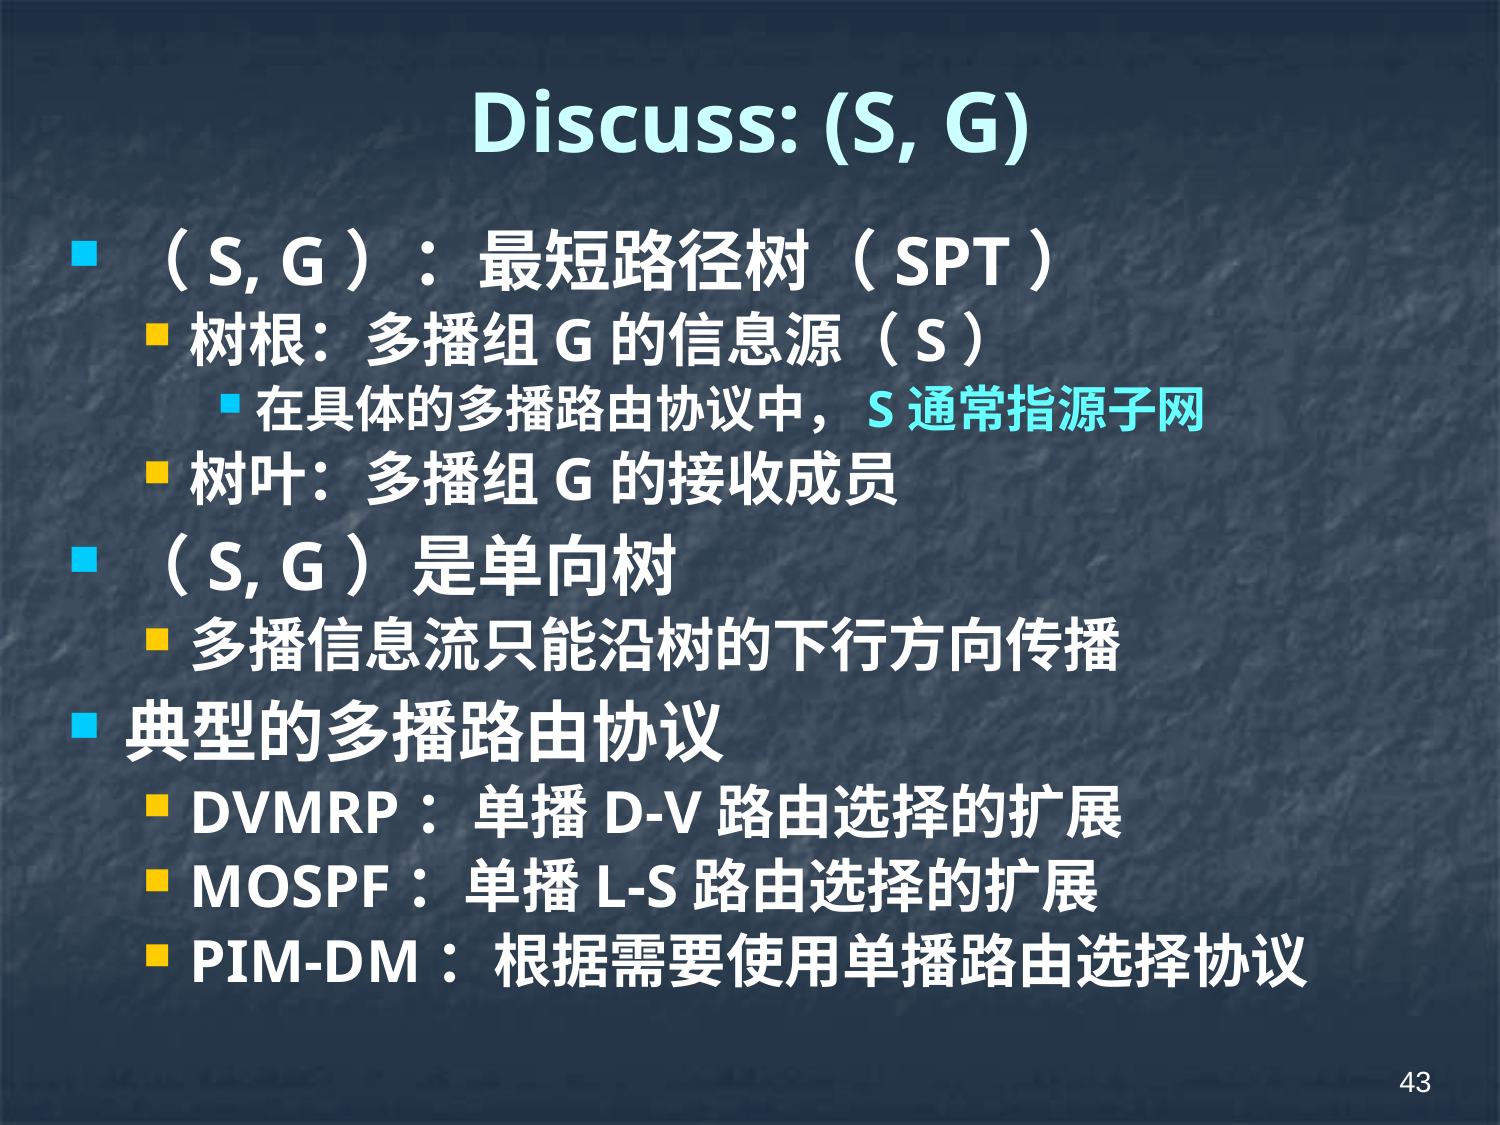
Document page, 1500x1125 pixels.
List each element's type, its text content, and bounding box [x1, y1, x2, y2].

slide_number 43 [1096, 1035, 1447, 1106]
list （S, G）：最短路径树（SPT） 树根：多播组G的信息源（S） 在具体的多播路由协议中，S通常指源子网 树叶：多播组G的接收成员 （S, G）是单向树 多播信息流只能沿树的下行方向传播 典型的多播路由协议 DVMRP：单播D-V路由选择的扩展 MOSPF：单播L-S路由选择的扩展 PIM-DM：根据需要使用单播路由选择协议 [53, 220, 1447, 1035]
title Discuss: (S, G) [53, 19, 1447, 220]
